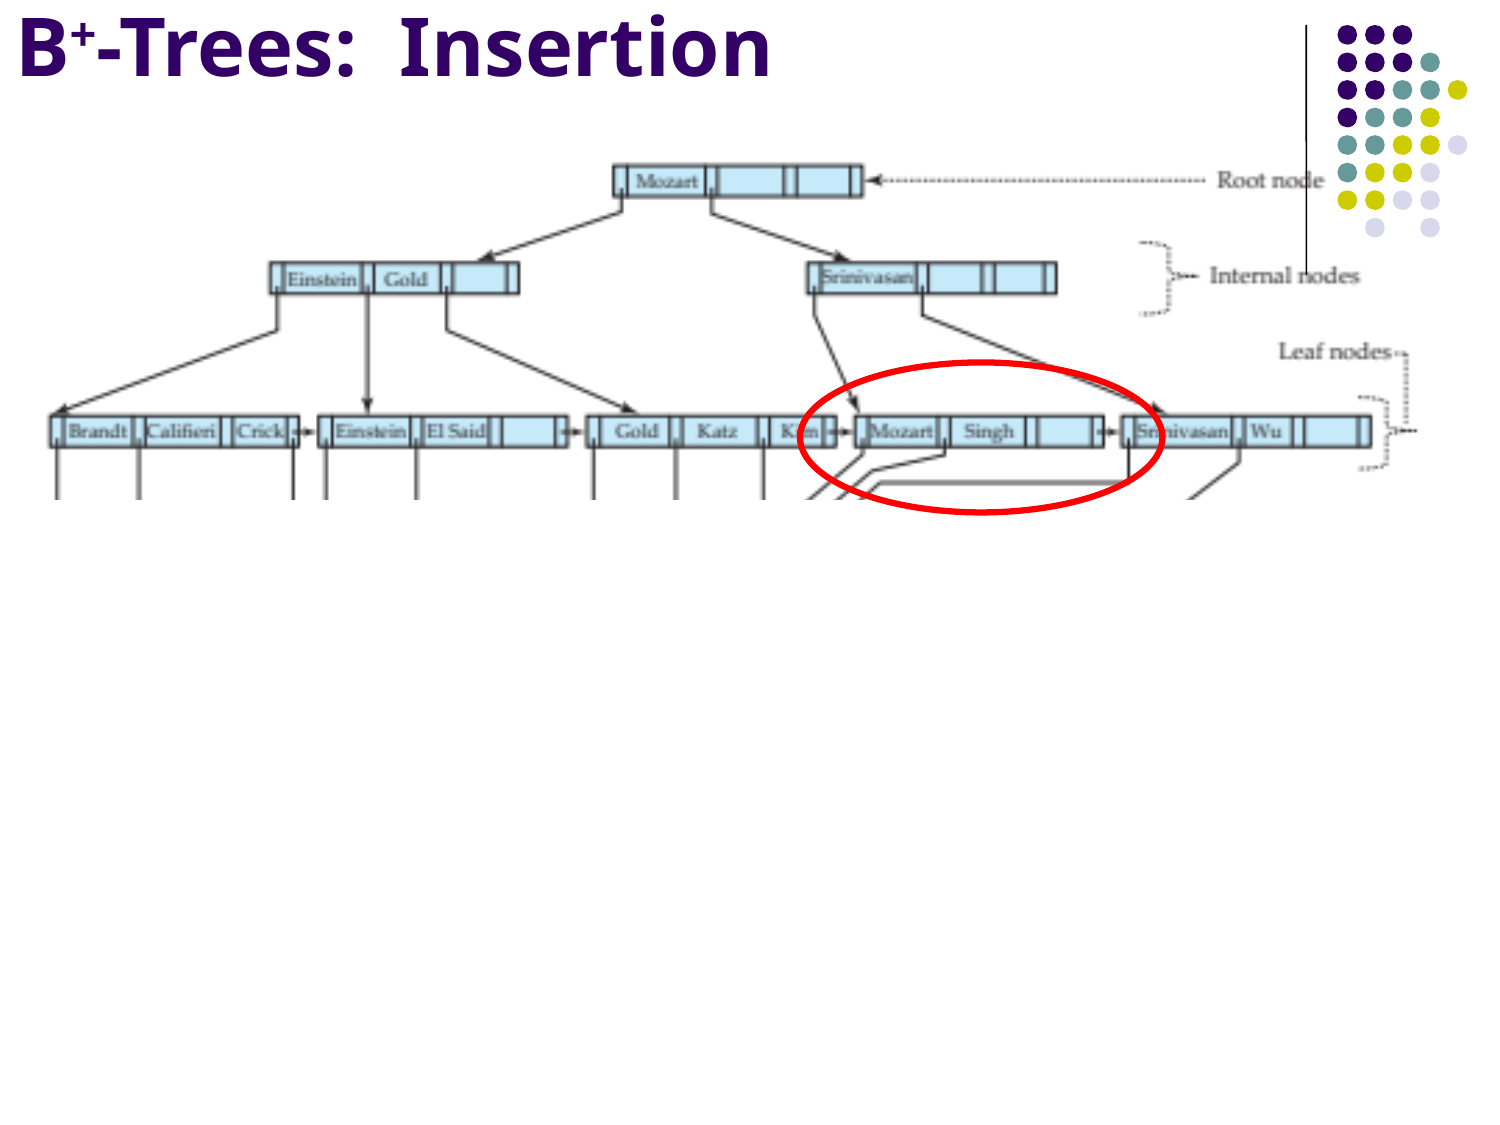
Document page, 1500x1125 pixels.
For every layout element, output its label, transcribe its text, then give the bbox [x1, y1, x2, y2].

title B+-Trees: Insertion [0, 0, 1326, 99]
picture [0, 99, 1477, 501]
